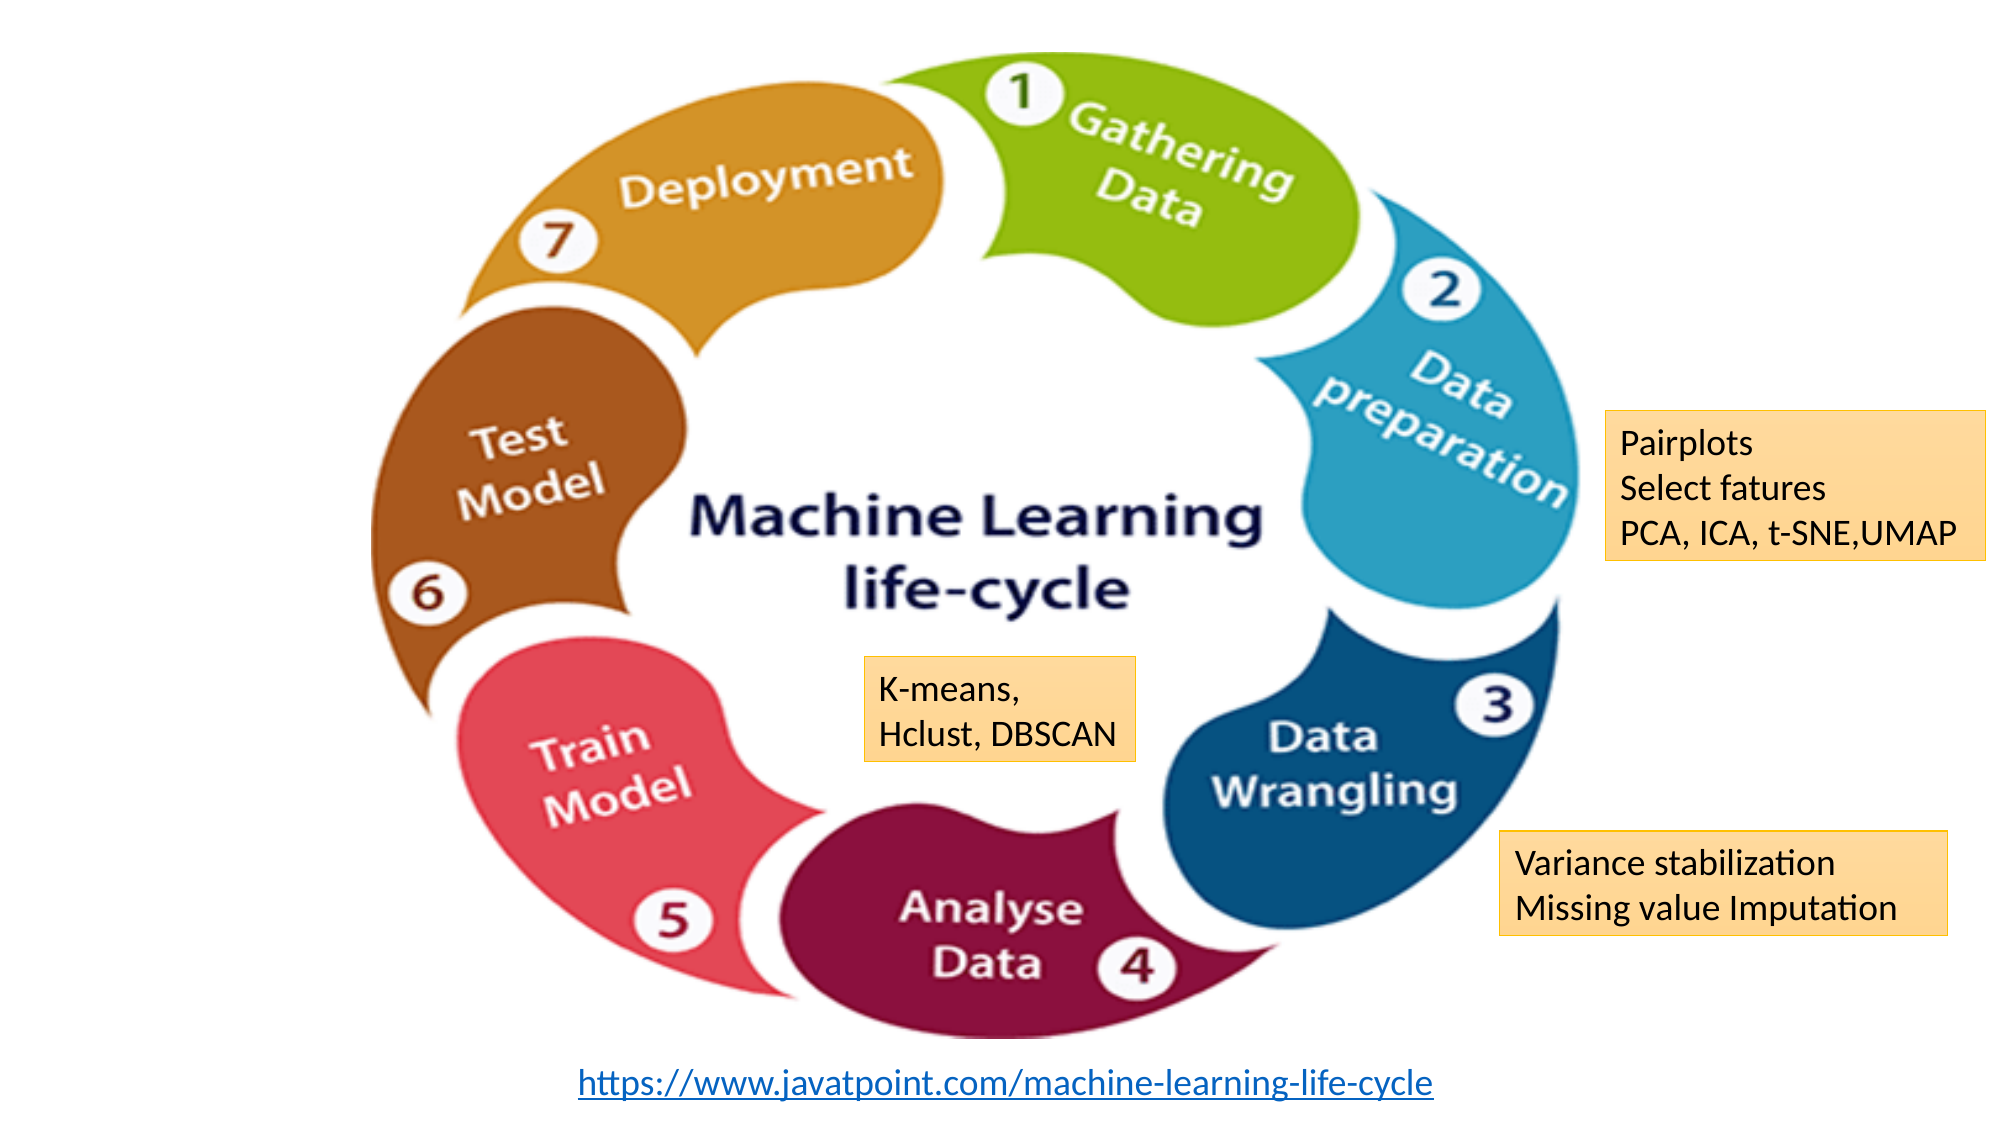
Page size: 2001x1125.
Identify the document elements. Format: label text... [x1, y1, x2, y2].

text_box Pairplots Select fatures PCA, ICA, t-SNE,UMAP [1605, 410, 1986, 561]
text_box Variance stabilization Missing value Imputation [1588, 830, 1948, 936]
picture [371, 52, 1588, 1039]
text_box https://www.javatpoint.com/machine-learning-life-cycle [562, 1050, 1449, 1110]
